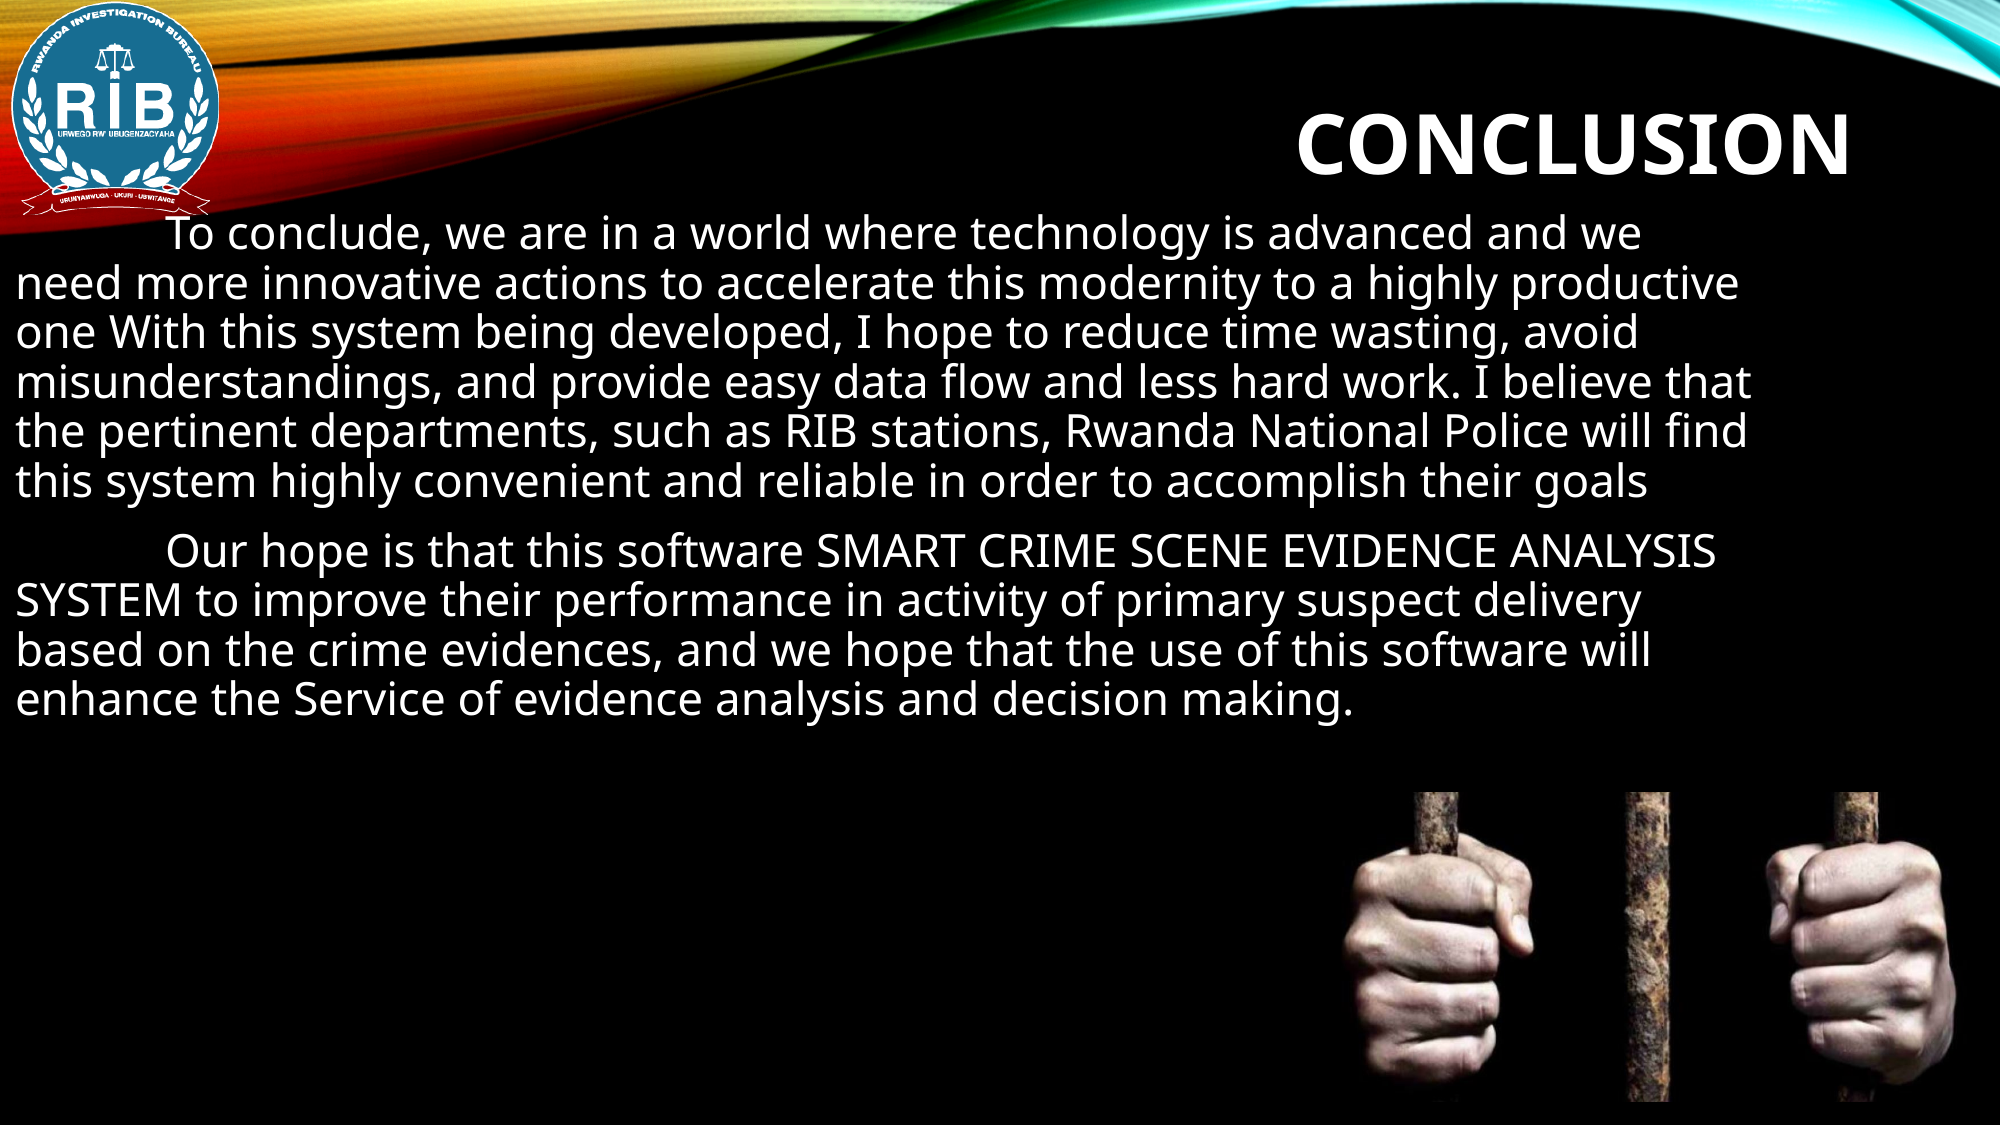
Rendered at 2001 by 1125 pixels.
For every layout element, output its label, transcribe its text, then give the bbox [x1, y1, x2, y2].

list To conclude, we are in a world where technology is advanced and we need more innovative actions to accelerate this modernity to a highly productive one With this system being developed, I hope to reduce time wasting, avoid misunderstandings, and provide easy data flow and less hard work. I believe that the pertinent departments, such as RIB stations, Rwanda National Police will find this system highly convenient and reliable in order to accomplish their goals Our hope is that this software SMART CRIME SCENE EVIDENCE ANALYSIS SYSTEM to improve their performance in activity of primary suspect delivery based on the crime evidences, and we hope that the use of this software will enhance the Service of evidence analysis and decision making. [0, 203, 1775, 864]
picture [1276, 792, 2000, 1103]
title CONCLUSION [654, 64, 1870, 232]
picture [0, 0, 2000, 237]
